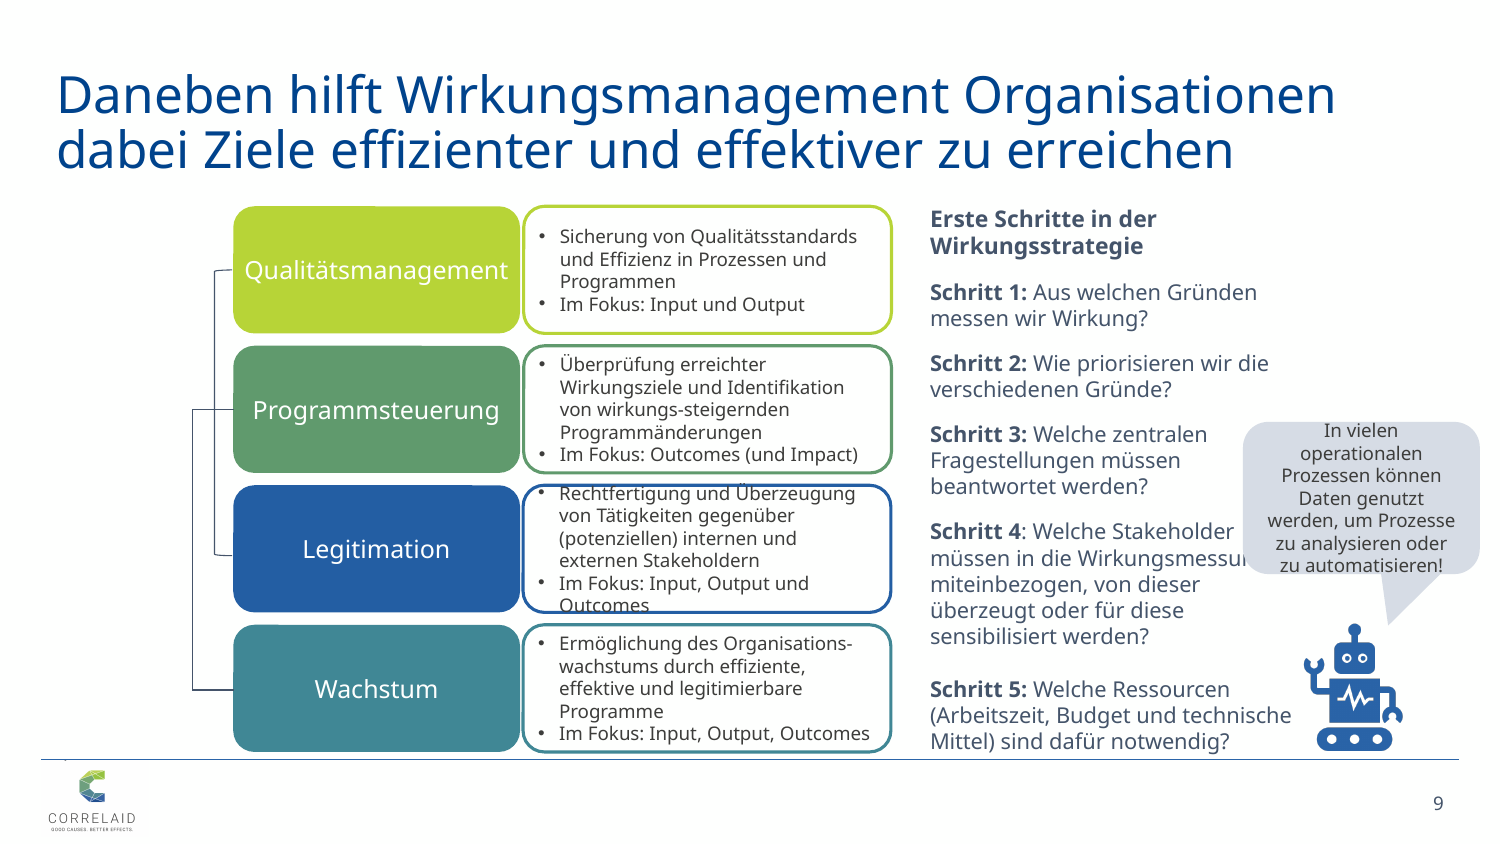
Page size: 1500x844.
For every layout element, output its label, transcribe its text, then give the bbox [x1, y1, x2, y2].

text_box In vielen operationalen Prozessen können Daten genutzt werden, um Prozesse zu analysieren oder zu automatisieren! [1308, 420, 1481, 614]
title Daneben hilft Wirkungsmanagement Organisationen dabei Ziele effizienter und effektiver zu erreichen [41, 43, 1459, 207]
picture [1279, 614, 1430, 765]
picture [41, 760, 149, 837]
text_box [192, 206, 1308, 752]
